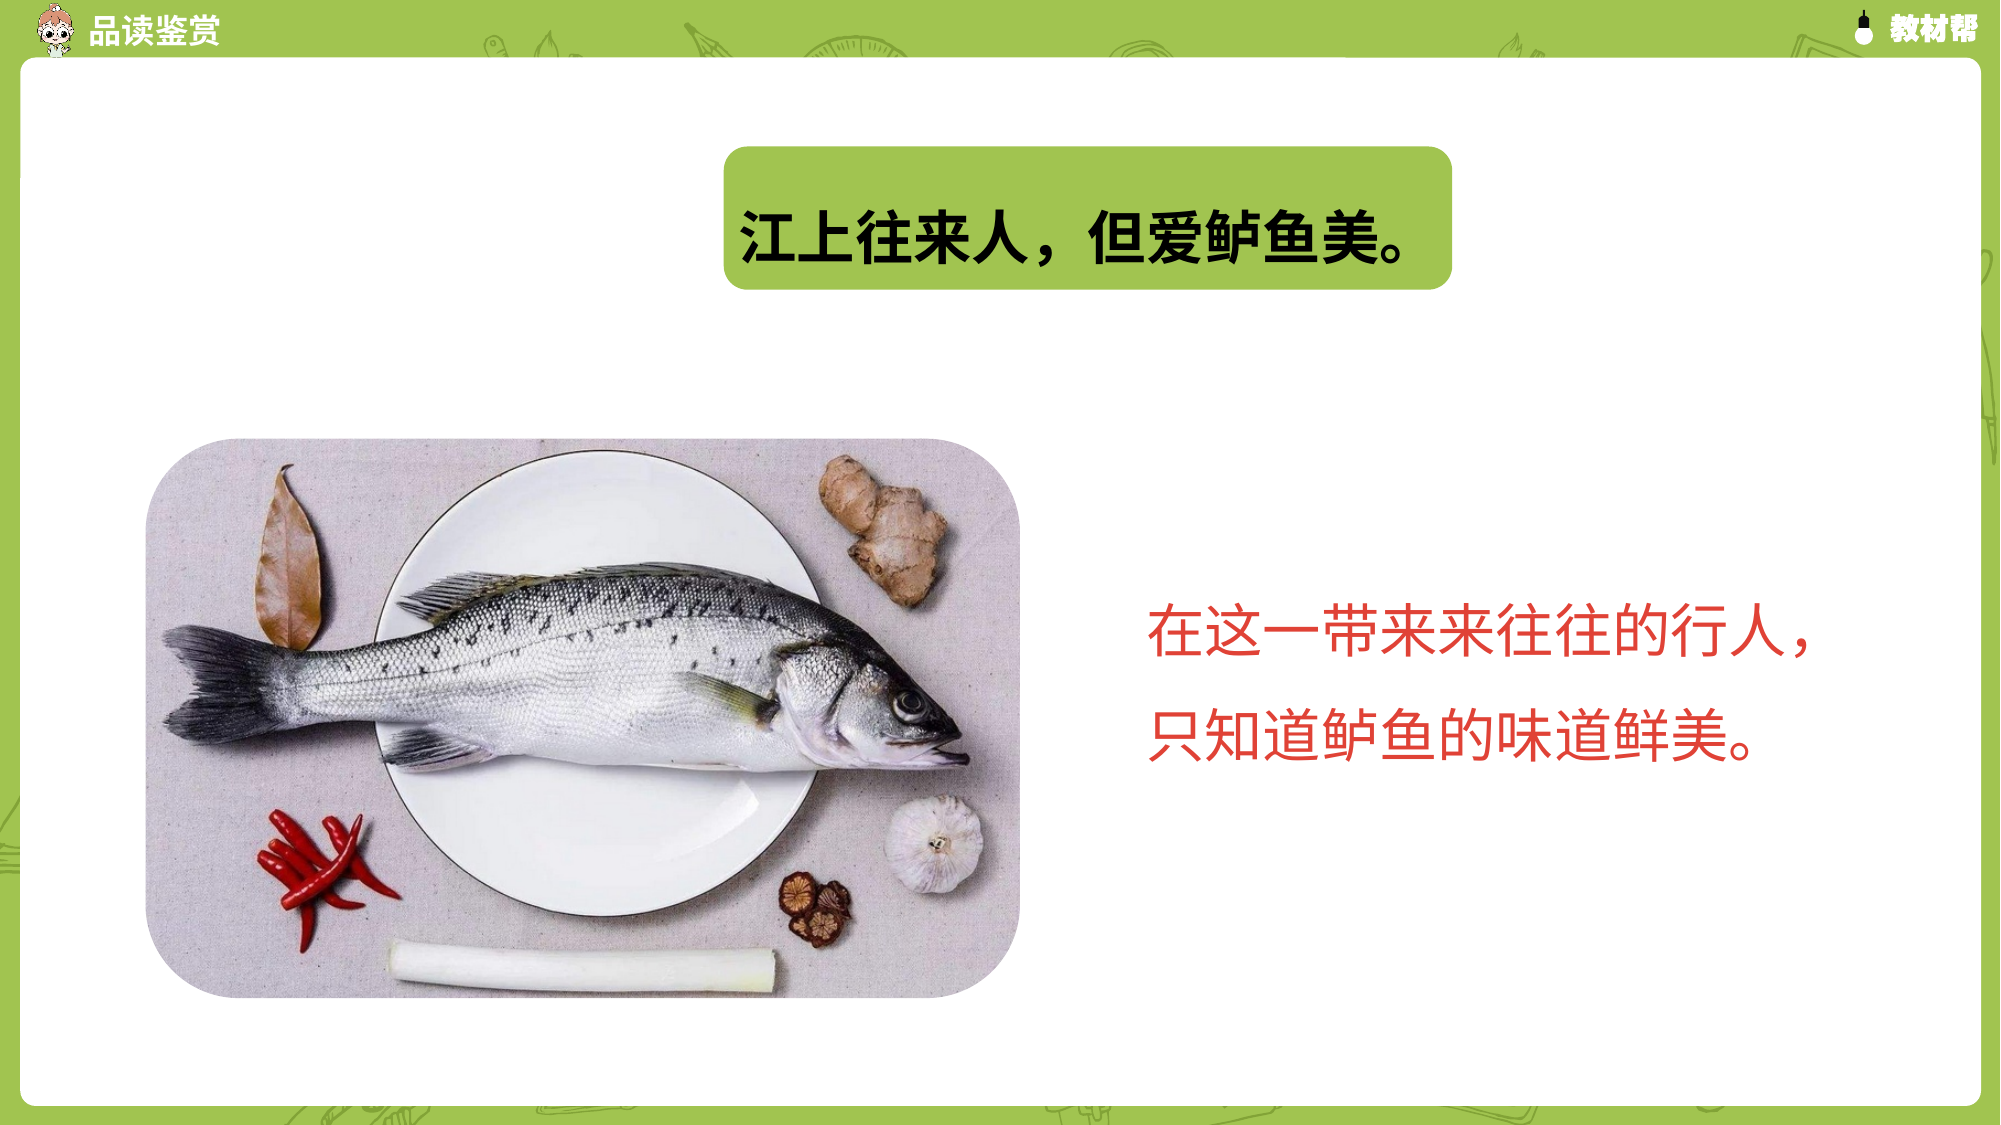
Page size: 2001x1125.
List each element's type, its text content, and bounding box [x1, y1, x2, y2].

picture [145, 438, 1020, 999]
text_box [727, 279, 1449, 291]
text_box 在这一带来来往往的行人，只知道鲈鱼的味道鲜美。 [1131, 551, 1839, 777]
text_box 江上往来人，但爱鲈鱼美。 [723, 158, 1628, 279]
picture [36, 1, 75, 58]
text_box [726, 145, 1450, 158]
